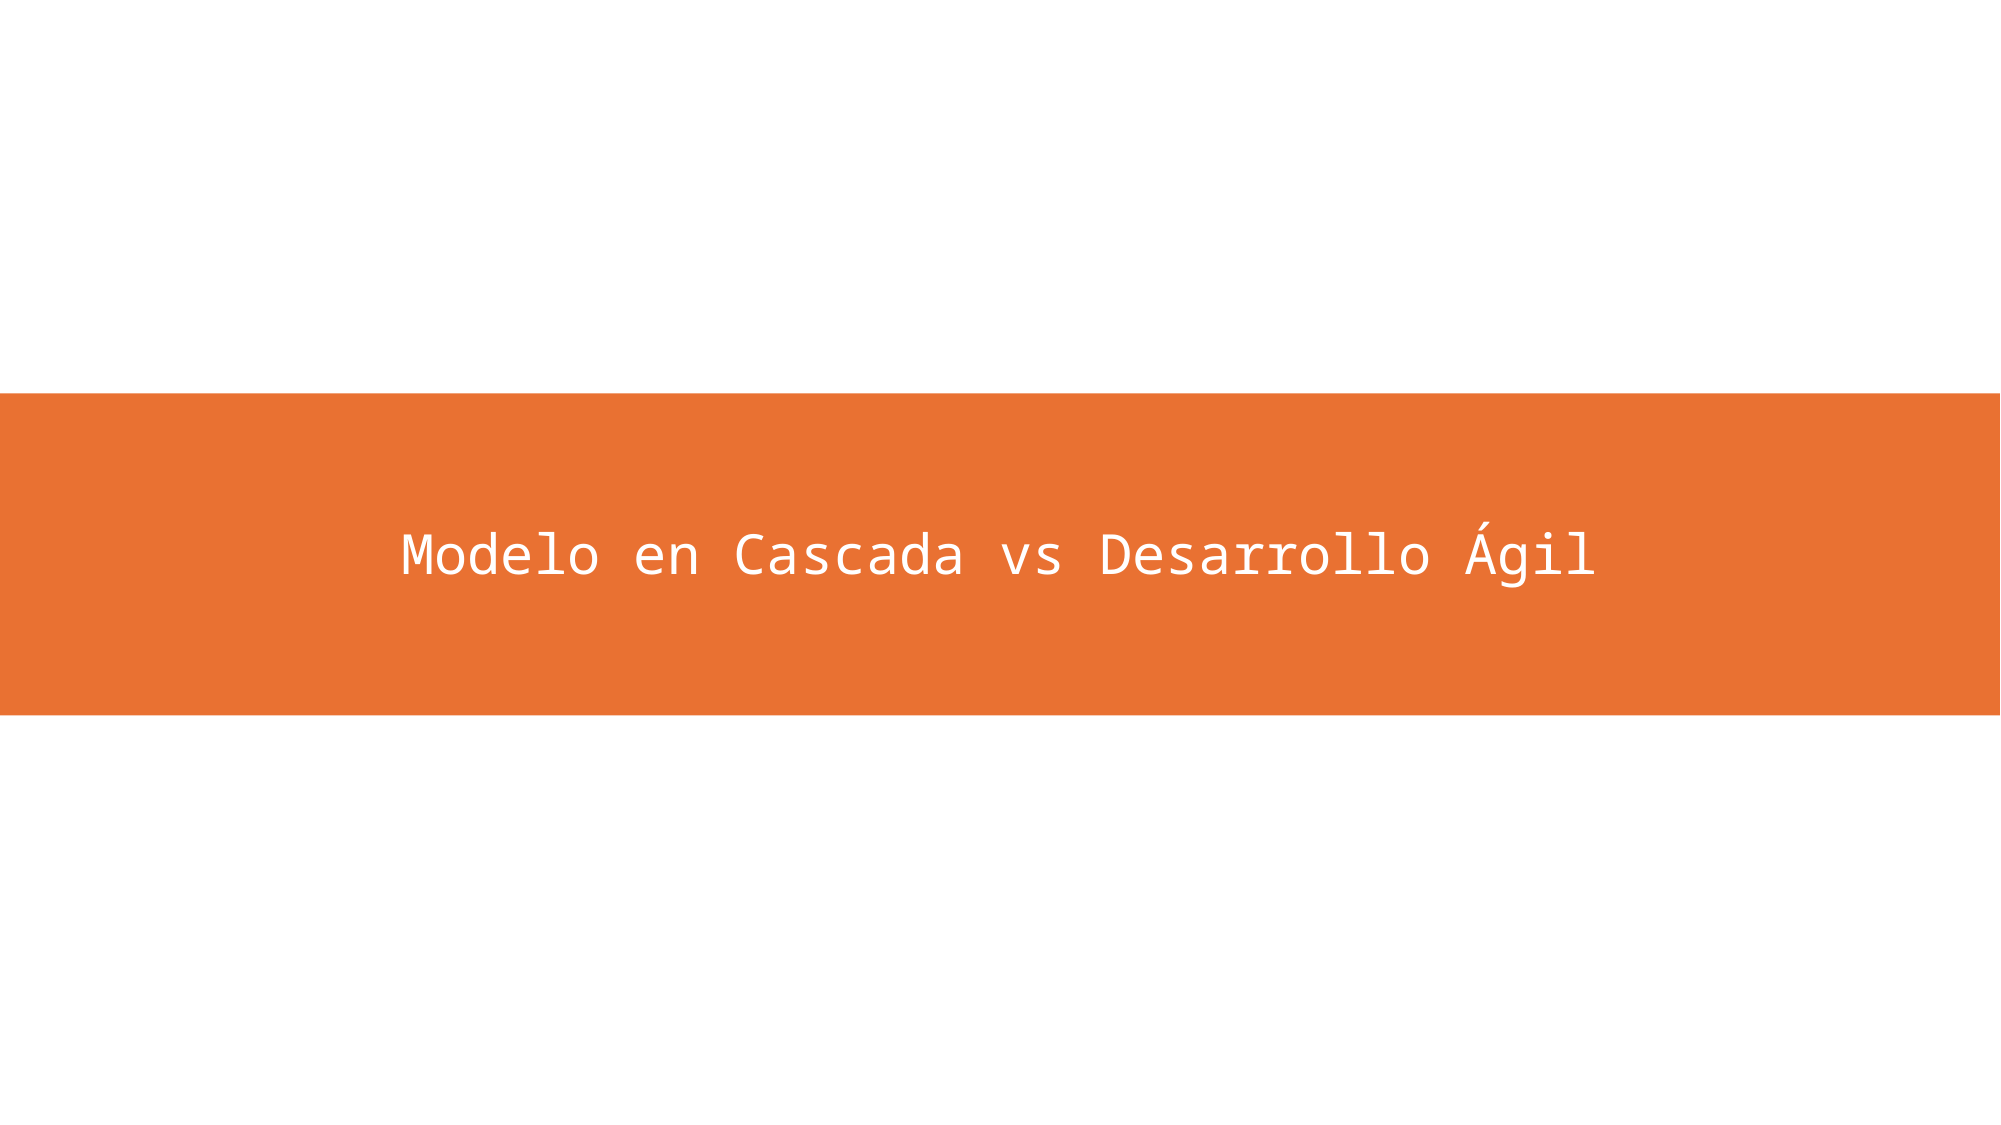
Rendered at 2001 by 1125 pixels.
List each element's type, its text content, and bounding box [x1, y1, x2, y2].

text_box [0, 594, 2000, 717]
text_box [0, 392, 2000, 511]
text_box Modelo en Cascada vs Desarrollo Ágil [0, 511, 2000, 594]
